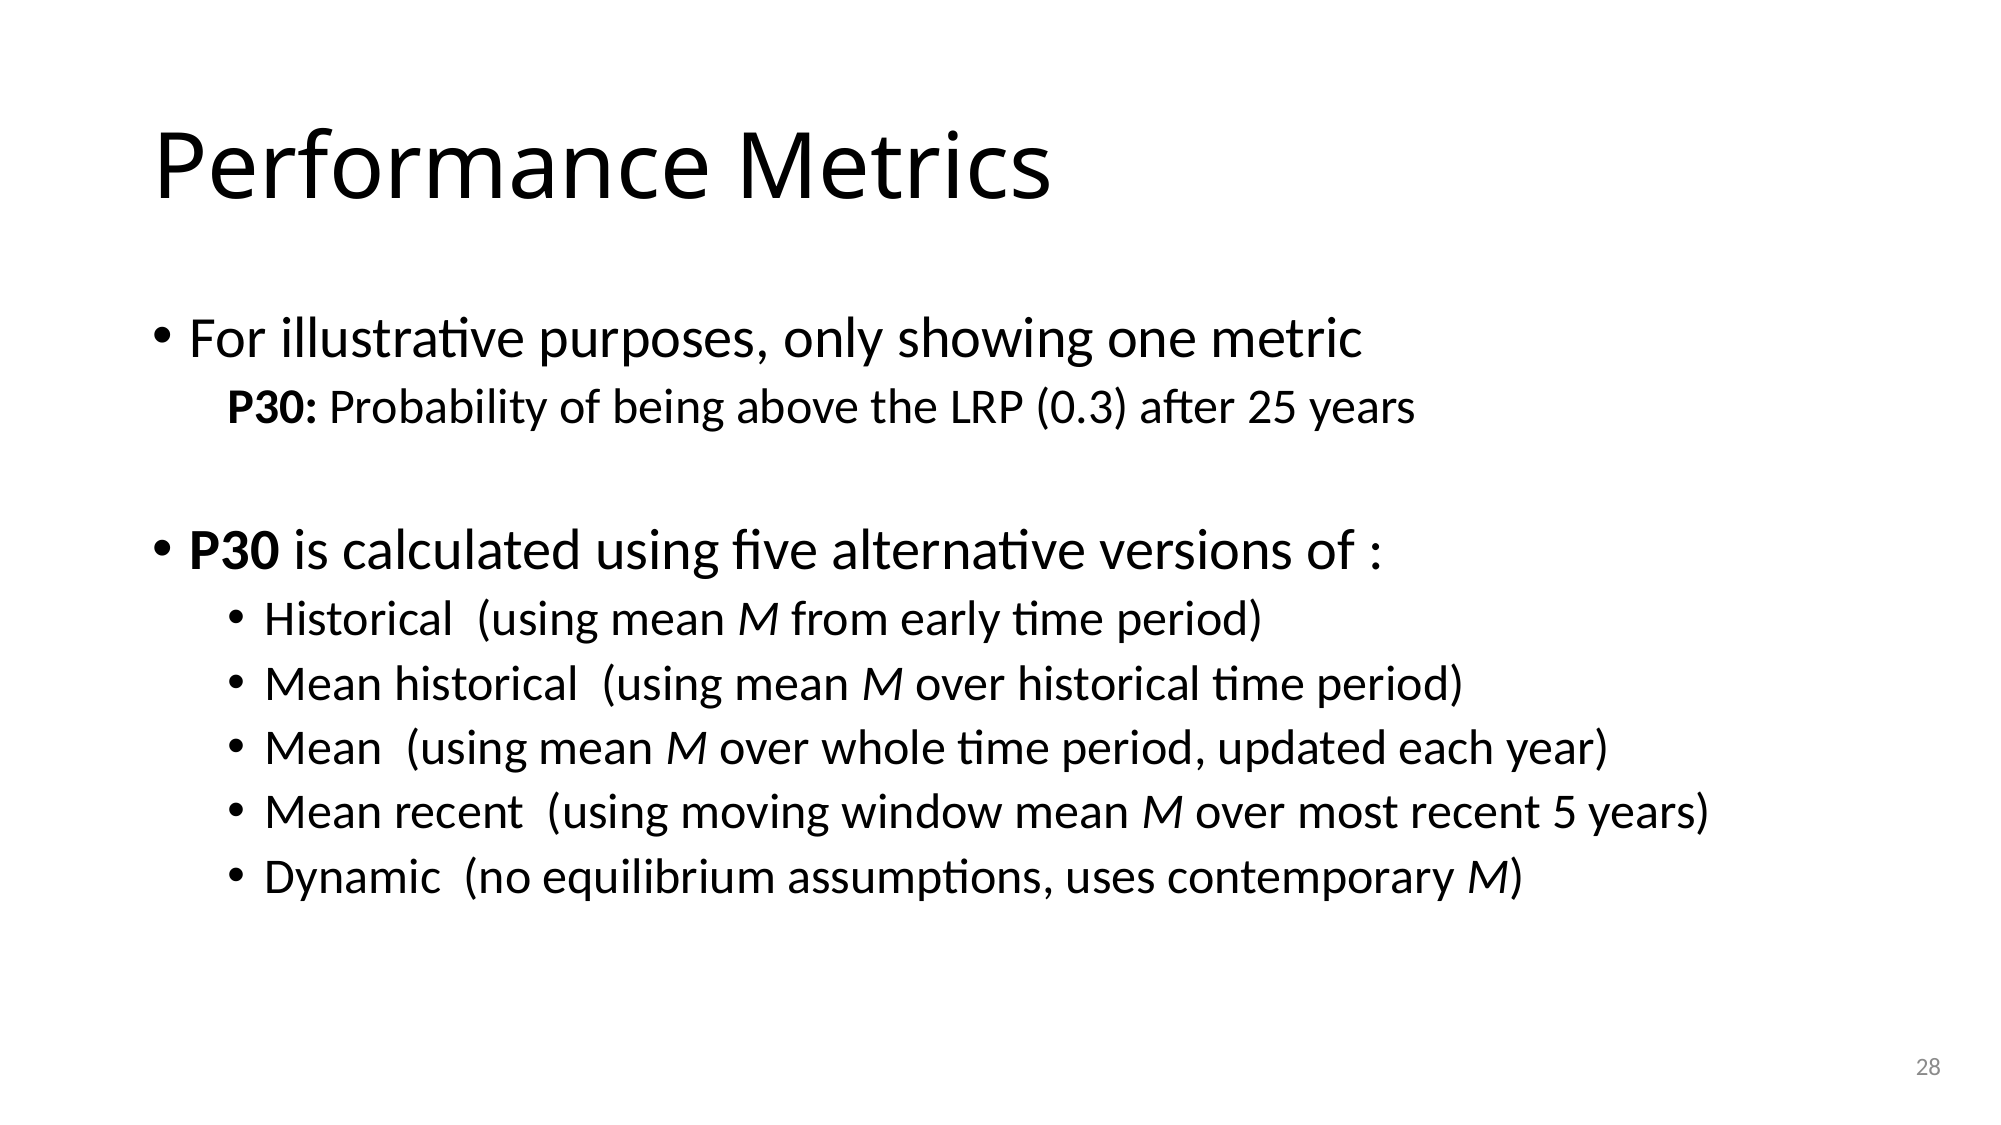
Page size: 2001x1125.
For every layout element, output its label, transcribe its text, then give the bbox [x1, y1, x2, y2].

title Performance Metrics [137, 59, 1863, 278]
slide_number 28 [1506, 1035, 1957, 1096]
